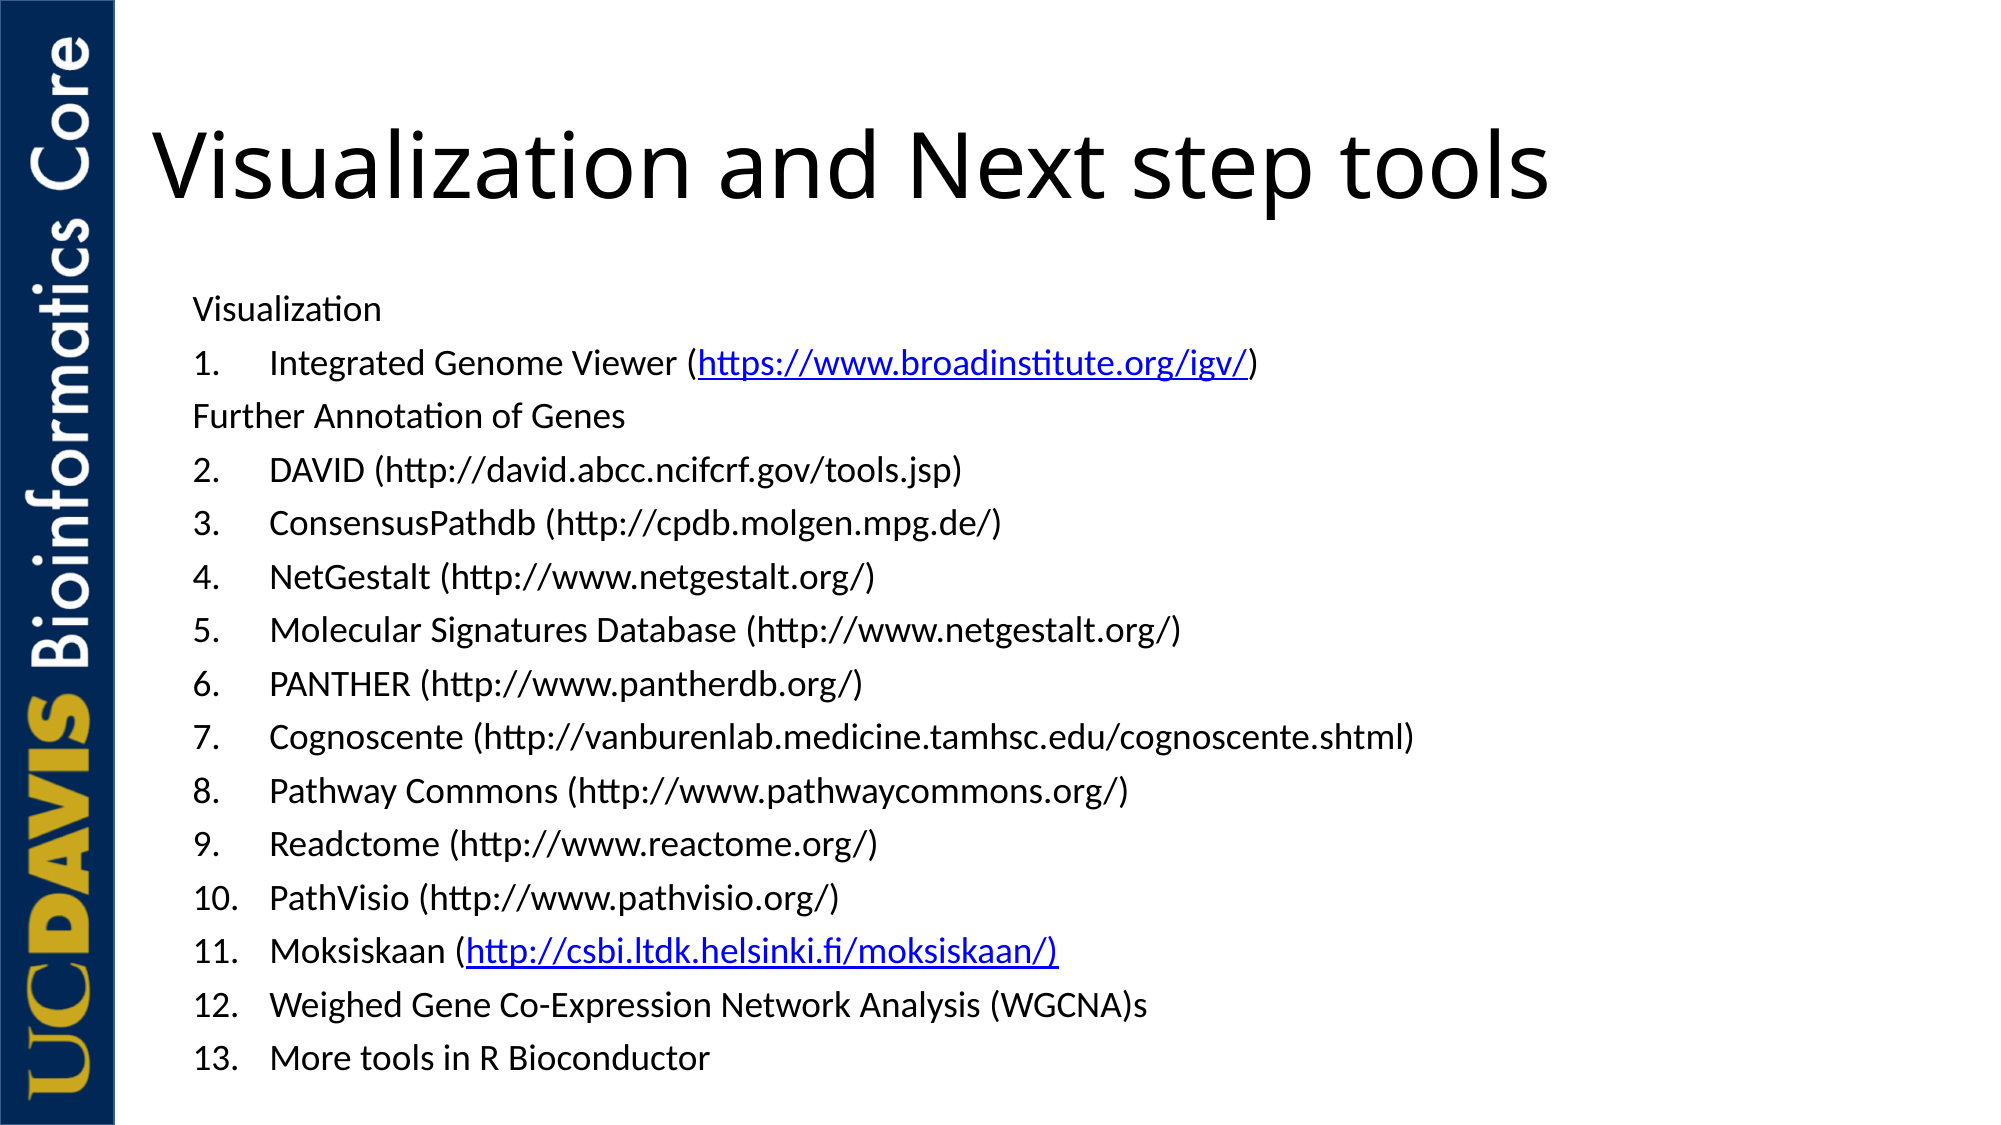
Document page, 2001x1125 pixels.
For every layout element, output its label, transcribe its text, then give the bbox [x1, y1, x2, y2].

list Visualization Integrated Genome Viewer (https://www.broadinstitute.org/igv/) Further Annotation of Genes DAVID (http://david.abcc.ncifcrf.gov/tools.jsp) ConsensusPathdb (http://cpdb.molgen.mpg.de/) NetGestalt (http://www.netgestalt.org/) Molecular Signatures Database (http://www.netgestalt.org/) PANTHER (http://www.pantherdb.org/) Cognoscente (http://vanburenlab.medicine.tamhsc.edu/cognoscente.shtml) Pathway Commons (http://www.pathwaycommons.org/) Readctome (http://www.reactome.org/) PathVisio (http://www.pathvisio.org/) Moksiskaan (http://csbi.ltdk.helsinki.fi/moksiskaan/) Weighed Gene Co-Expression Network Analysis (WGCNA)s More tools in R Bioconductor [169, 281, 1829, 1093]
picture [8, 0, 112, 1121]
title Visualization and Next step tools [137, 59, 1863, 278]
